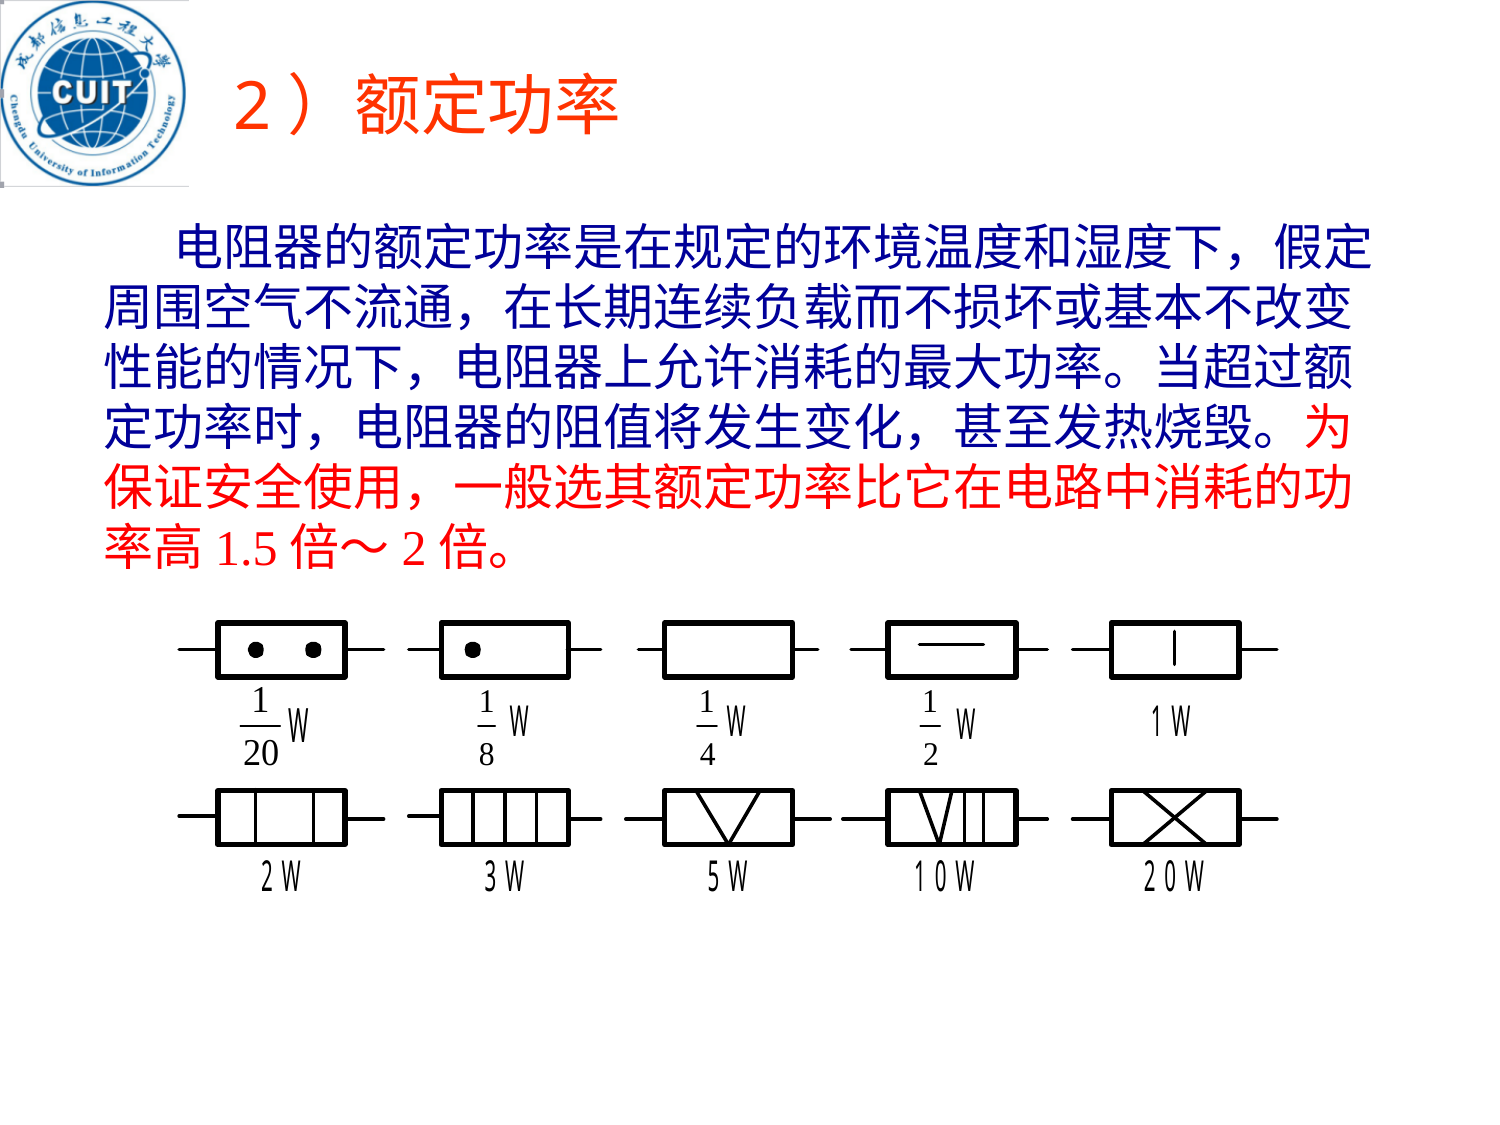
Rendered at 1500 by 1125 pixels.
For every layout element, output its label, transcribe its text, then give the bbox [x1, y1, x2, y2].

text_box 电阻器的额定功率是在规定的环境温度和湿度下，假定周围空气不流通，在长期连续负载而不损坏或基本不改变性能的情况下，电阻器上允许消耗的最大功率。当超过额定功率时，电阻器的阻值将发生变化，甚至发热烧毁。为保证安全使用，一般选其额定功率比它在电路中消耗的功率高1.5倍～2倍。 [88, 207, 1400, 633]
title 2）额定功率 [218, 54, 1500, 150]
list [170, 609, 1286, 919]
picture [0, 0, 189, 188]
